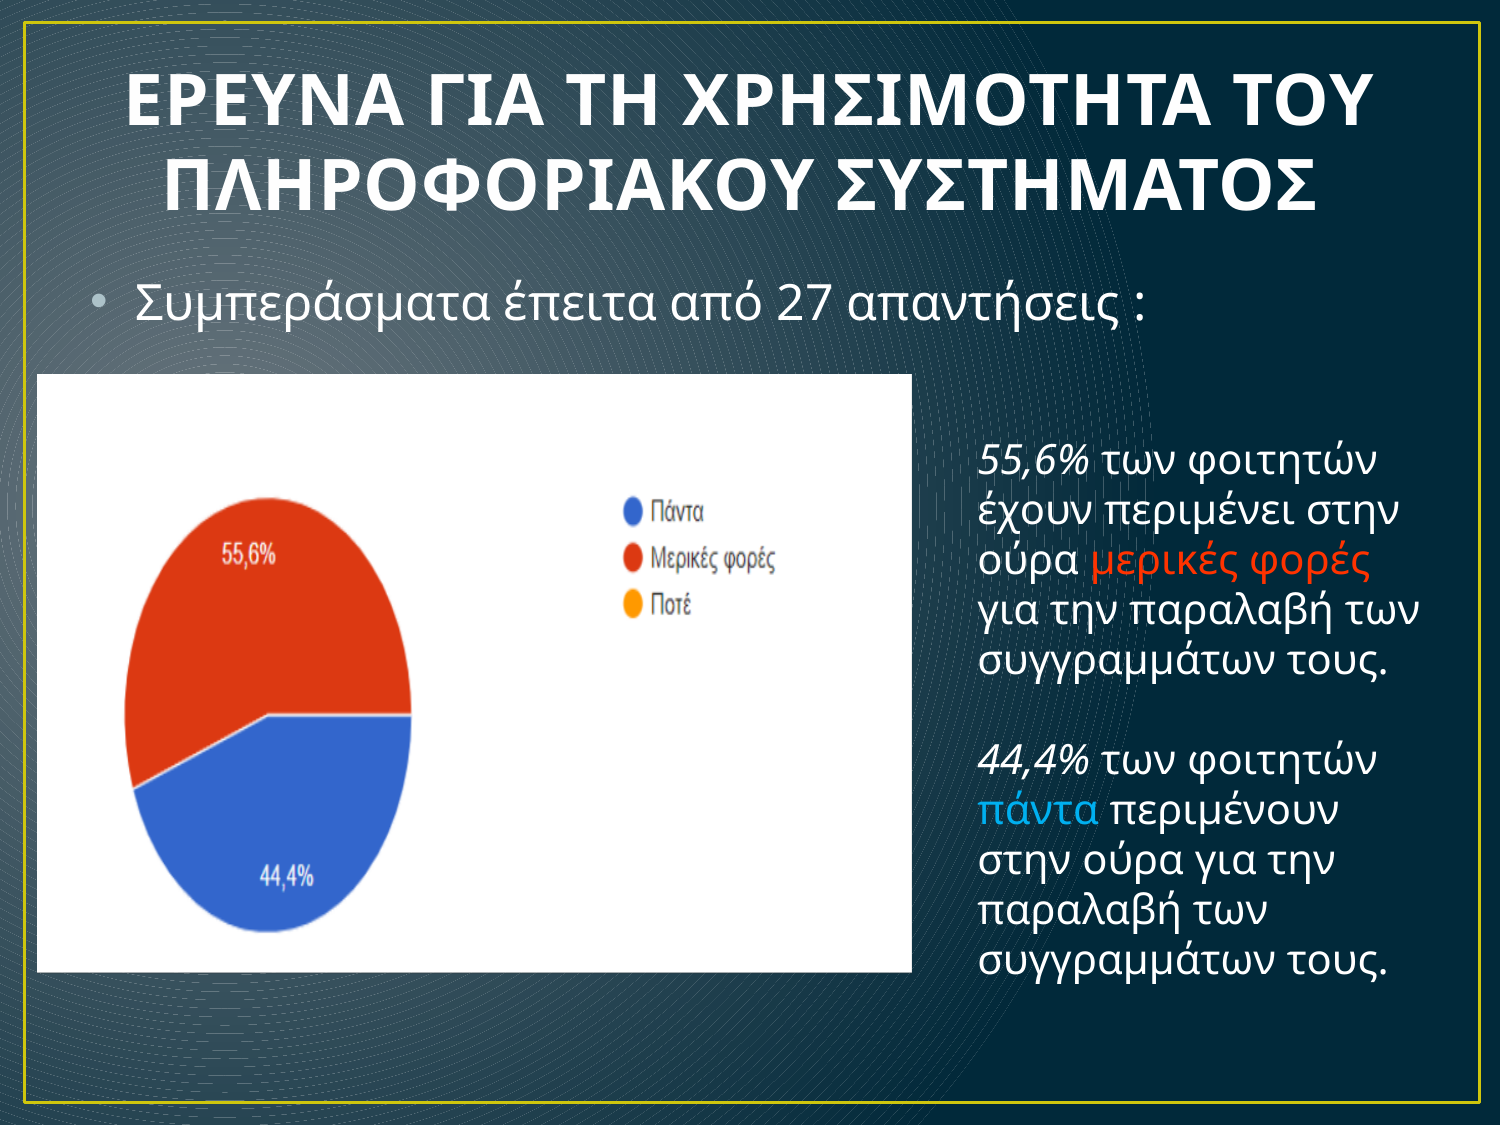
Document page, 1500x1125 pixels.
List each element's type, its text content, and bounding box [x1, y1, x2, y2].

title ΕΡΕΥΝΑ ΓΙΑ ΤΗ ΧΡΗΣΙΜΟΤΗΤΑ ΤΟΥ ΠΛΗΡΟΦΟΡΙΑΚΟΥ ΣΥΣΤΗΜΑΤΟΣ [75, 45, 1425, 233]
list Συμπεράσματα έπειτα από 27 απαντήσεις : [75, 262, 1425, 1005]
text_box 55,6% των φοιτητών έχουν περιμένει στην ούρα μερικές φορές για την παραλαβή των συγγραμμάτων τους. 44,4% των φοιτητών πάντα περιμένουν στην ούρα για την παραλαβή των συγγραμμάτων τους. [962, 425, 1450, 990]
picture [37, 374, 913, 976]
